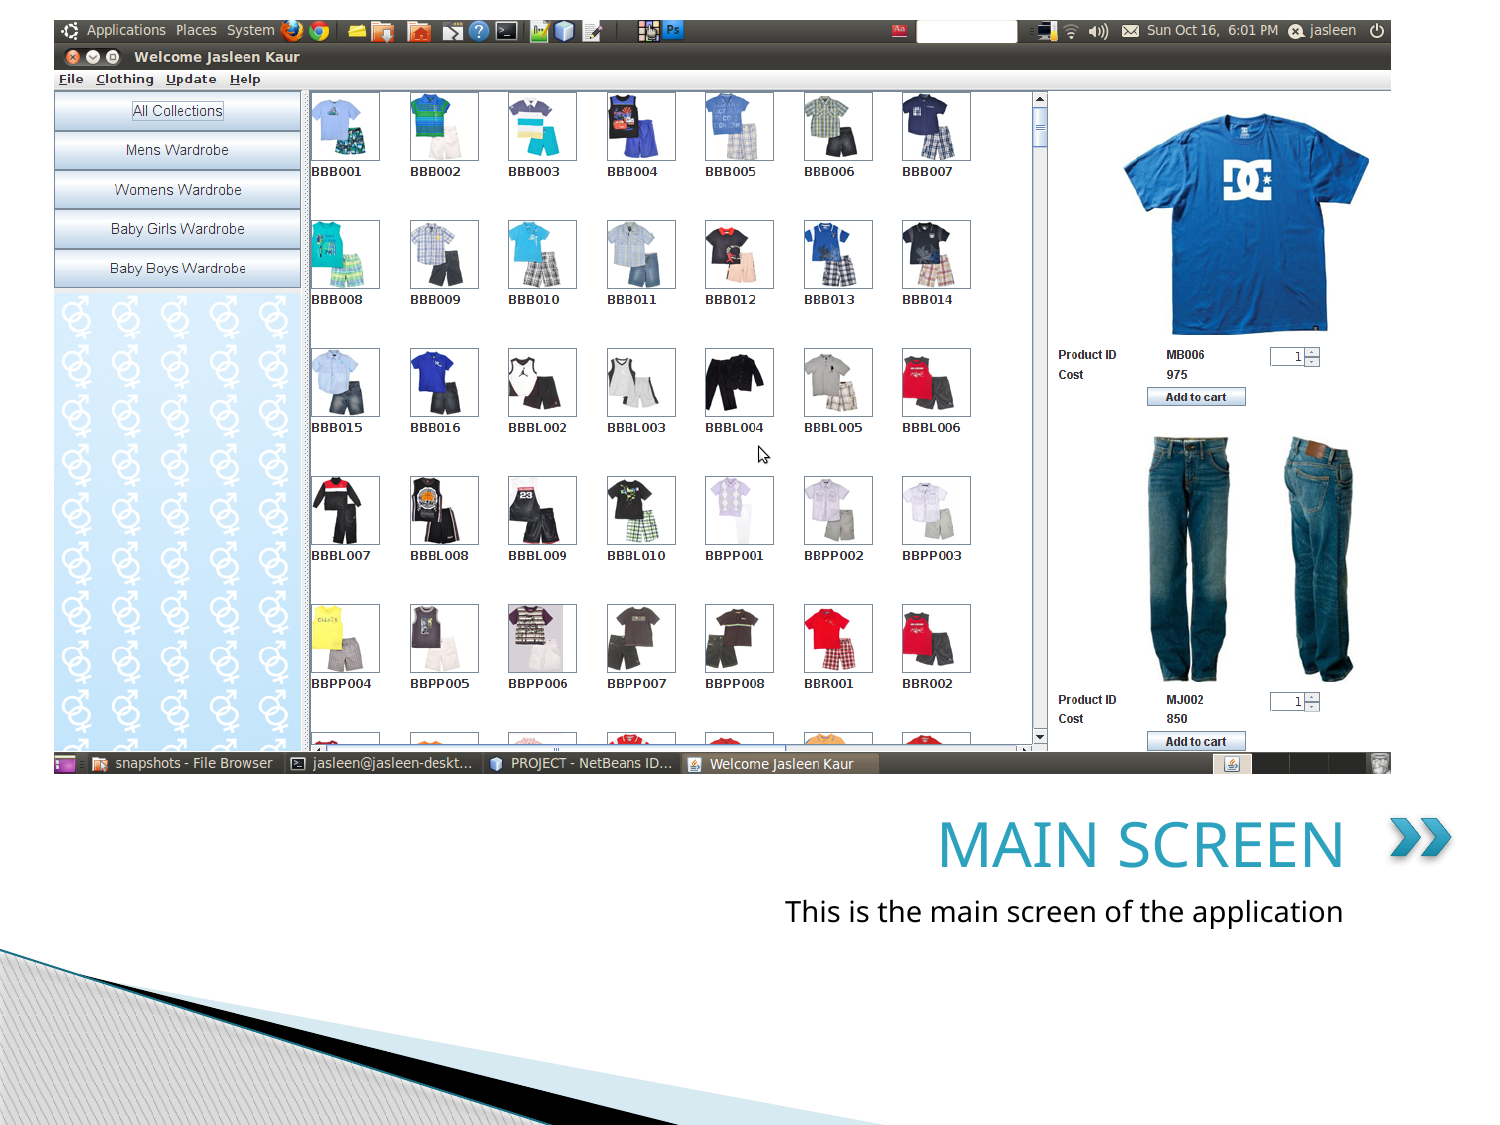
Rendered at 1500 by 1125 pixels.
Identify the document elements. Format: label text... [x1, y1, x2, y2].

picture [52, 18, 1392, 776]
title MAIN SCREEN [37, 798, 1363, 891]
list This is the main screen of the application [187, 892, 1363, 1000]
